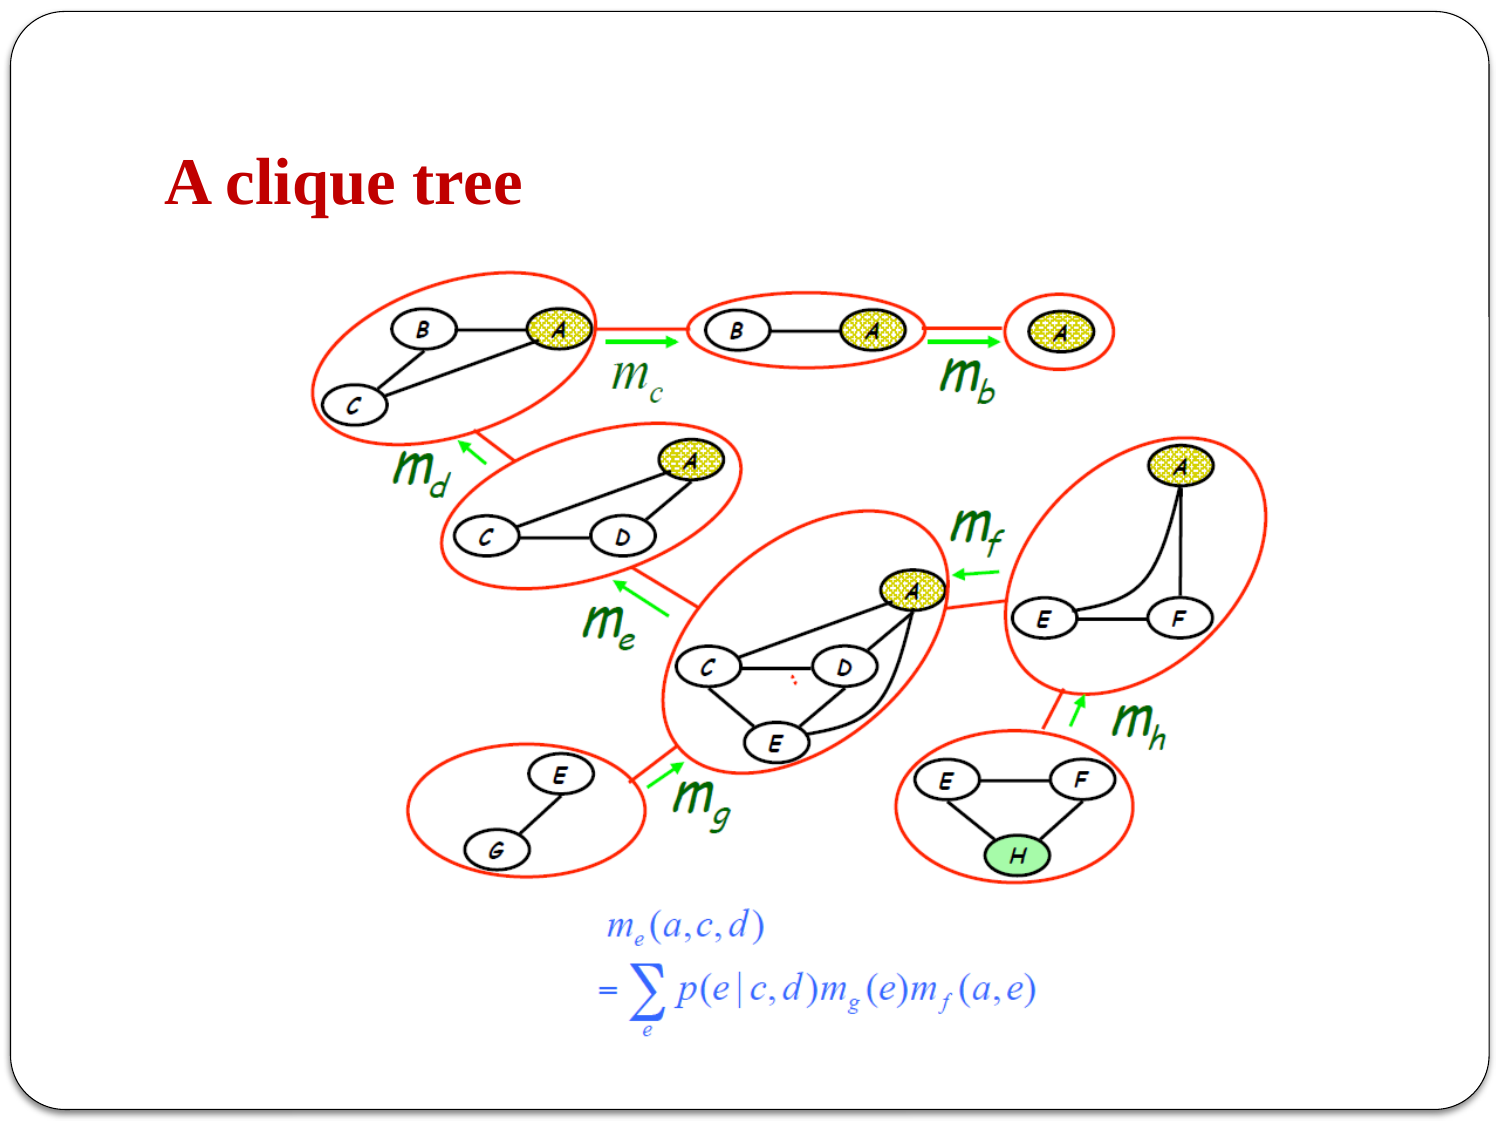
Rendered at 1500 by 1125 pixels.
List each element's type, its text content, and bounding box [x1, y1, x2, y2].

picture [280, 248, 1273, 1041]
title A clique tree [150, 45, 1425, 233]
